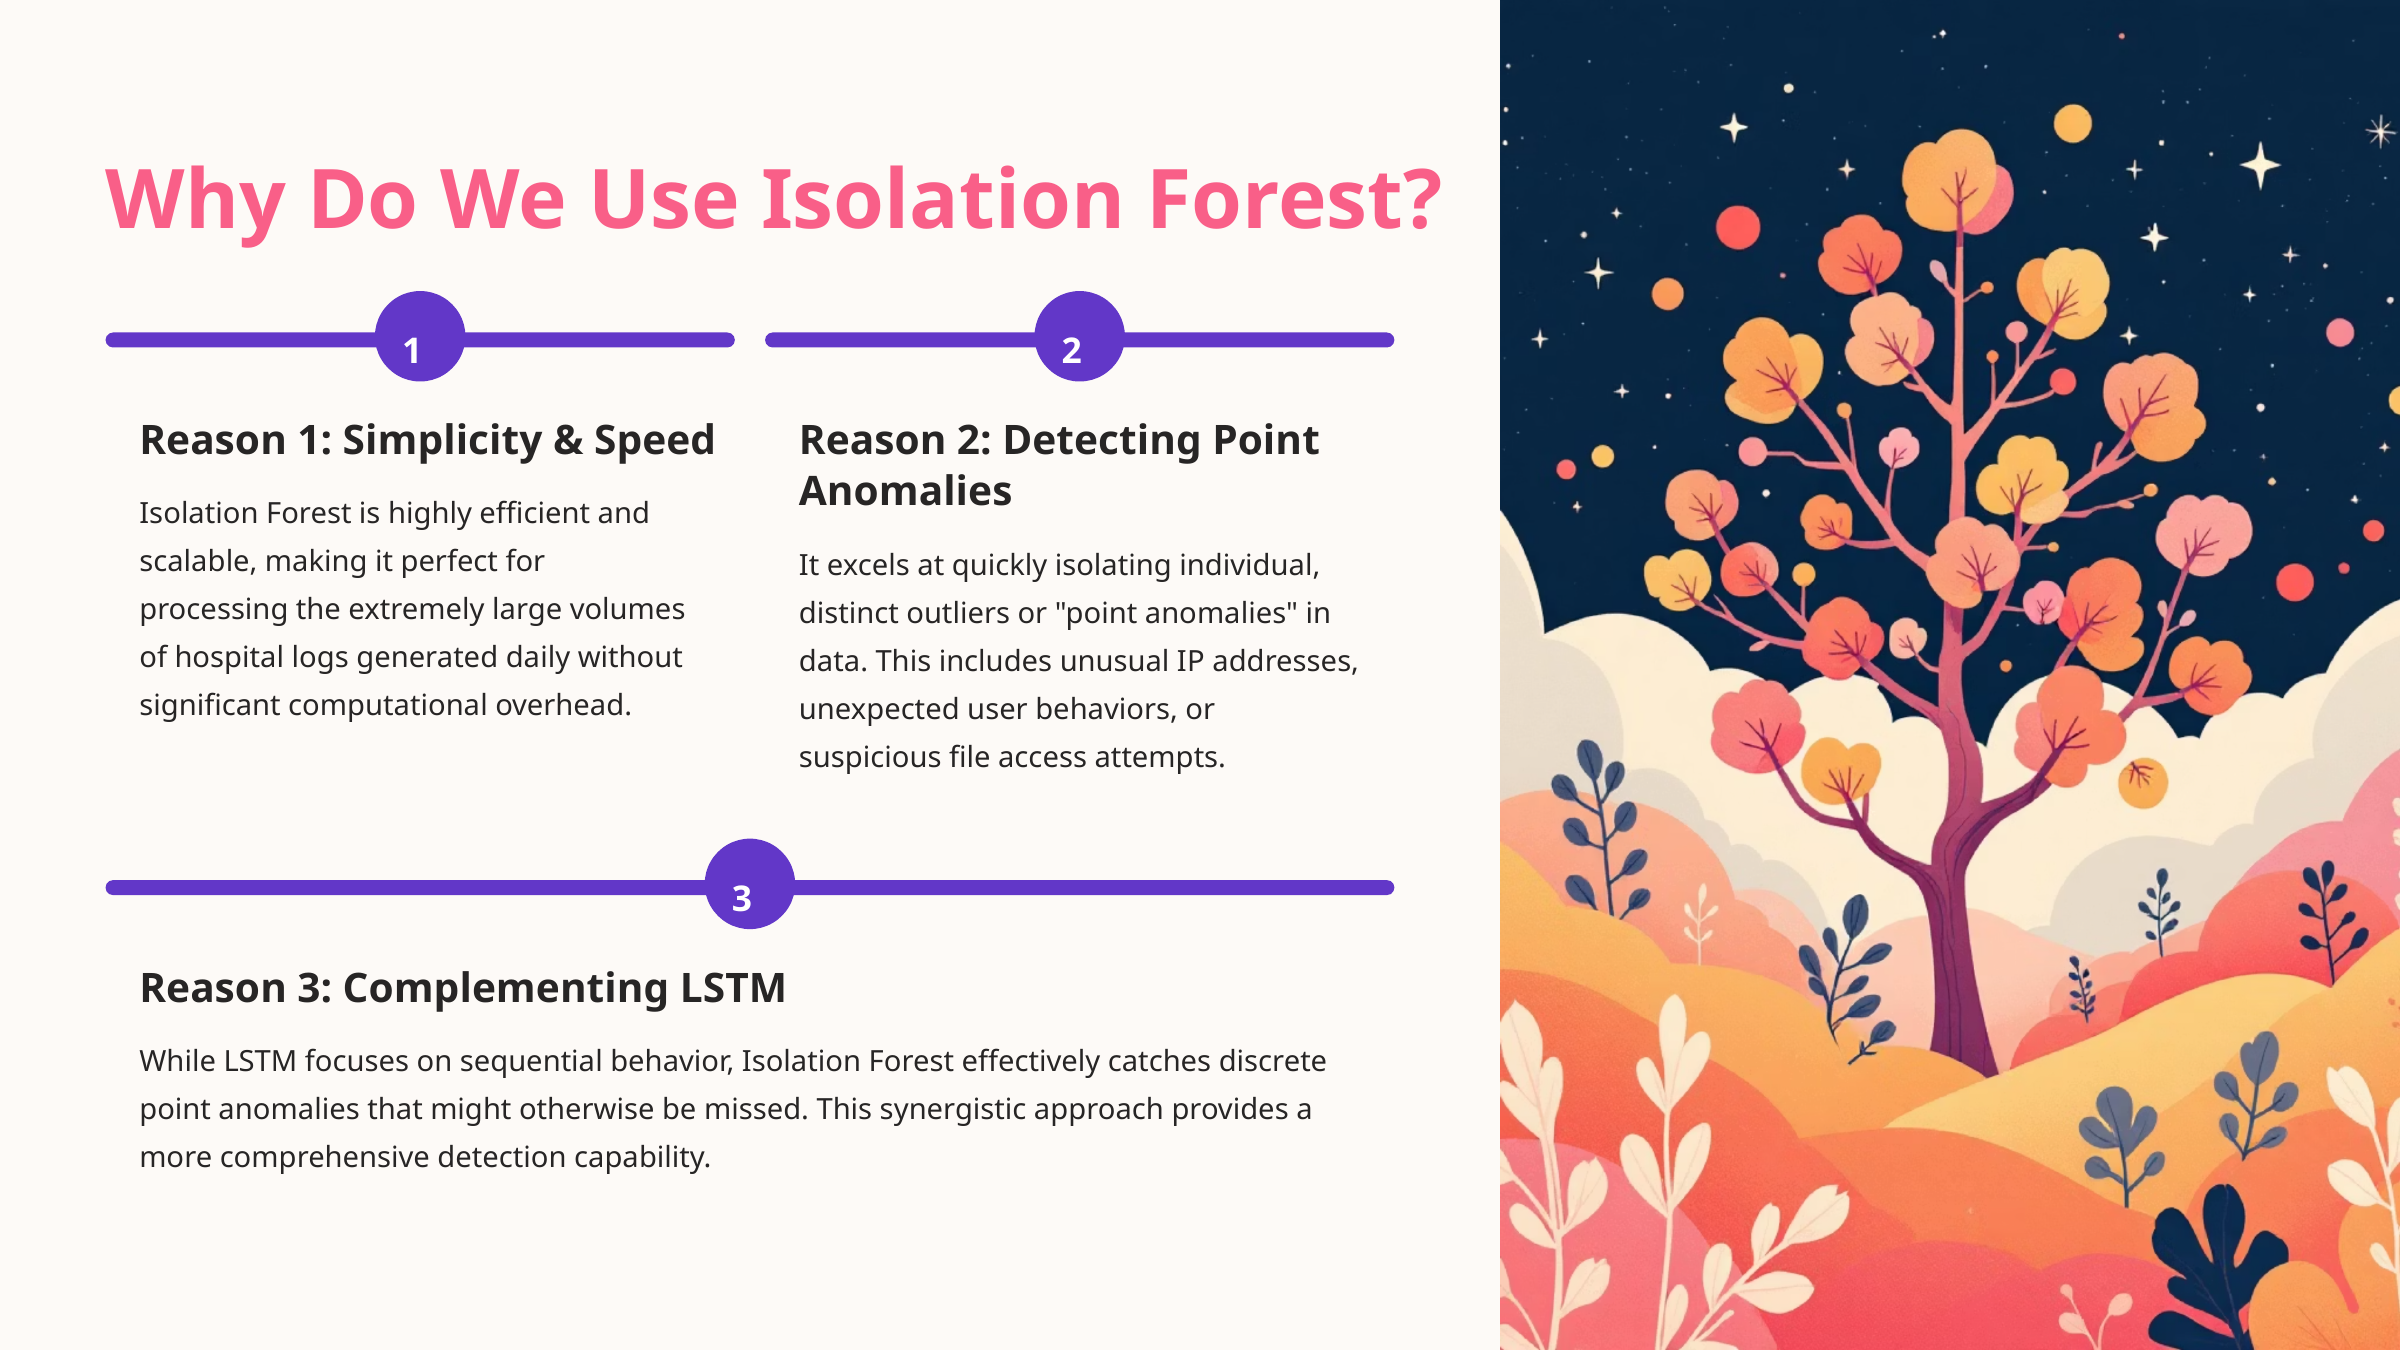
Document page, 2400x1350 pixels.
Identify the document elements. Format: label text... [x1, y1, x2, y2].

text_box [105, 880, 706, 896]
text_box [374, 291, 466, 382]
text_box Why Do We Use Isolation Forest? [105, 142, 1344, 246]
text_box [765, 332, 1035, 348]
text_box [1124, 332, 1395, 348]
text_box It excels at quickly isolating individual, distinct outliers or "point anomalies" in data. This includes unusual IP addresses, unexpected user behaviors, or suspicious file access attempts. [798, 533, 1361, 775]
text_box [465, 332, 735, 348]
text_box [105, 893, 1395, 1208]
text_box Reason 2: Detecting Point Anomalies [798, 411, 1361, 516]
text_box 1 [402, 313, 439, 359]
text_box Isolation Forest is highly efficient and scalable, making it perfect for processing the extremely large volumes of hospital logs generated daily without significant computational overhead. [139, 481, 701, 771]
text_box [765, 346, 1395, 809]
text_box While LSTM focuses on sequential behavior, Isolation Forest effectively catches discrete point anomalies that might otherwise be missed. This synergistic approach provides a more comprehensive detection capability. [139, 1029, 1361, 1174]
text_box [1034, 291, 1125, 382]
picture [1499, 0, 2400, 1350]
text_box [105, 332, 376, 348]
text_box 2 [1061, 313, 1098, 359]
text_box [704, 838, 796, 930]
text_box Reason 3: Complementing LSTM [139, 959, 754, 1012]
text_box [105, 346, 735, 809]
text_box Reason 1: Simplicity & Speed [139, 411, 683, 464]
text_box [794, 880, 1395, 896]
text_box 3 [731, 861, 769, 907]
